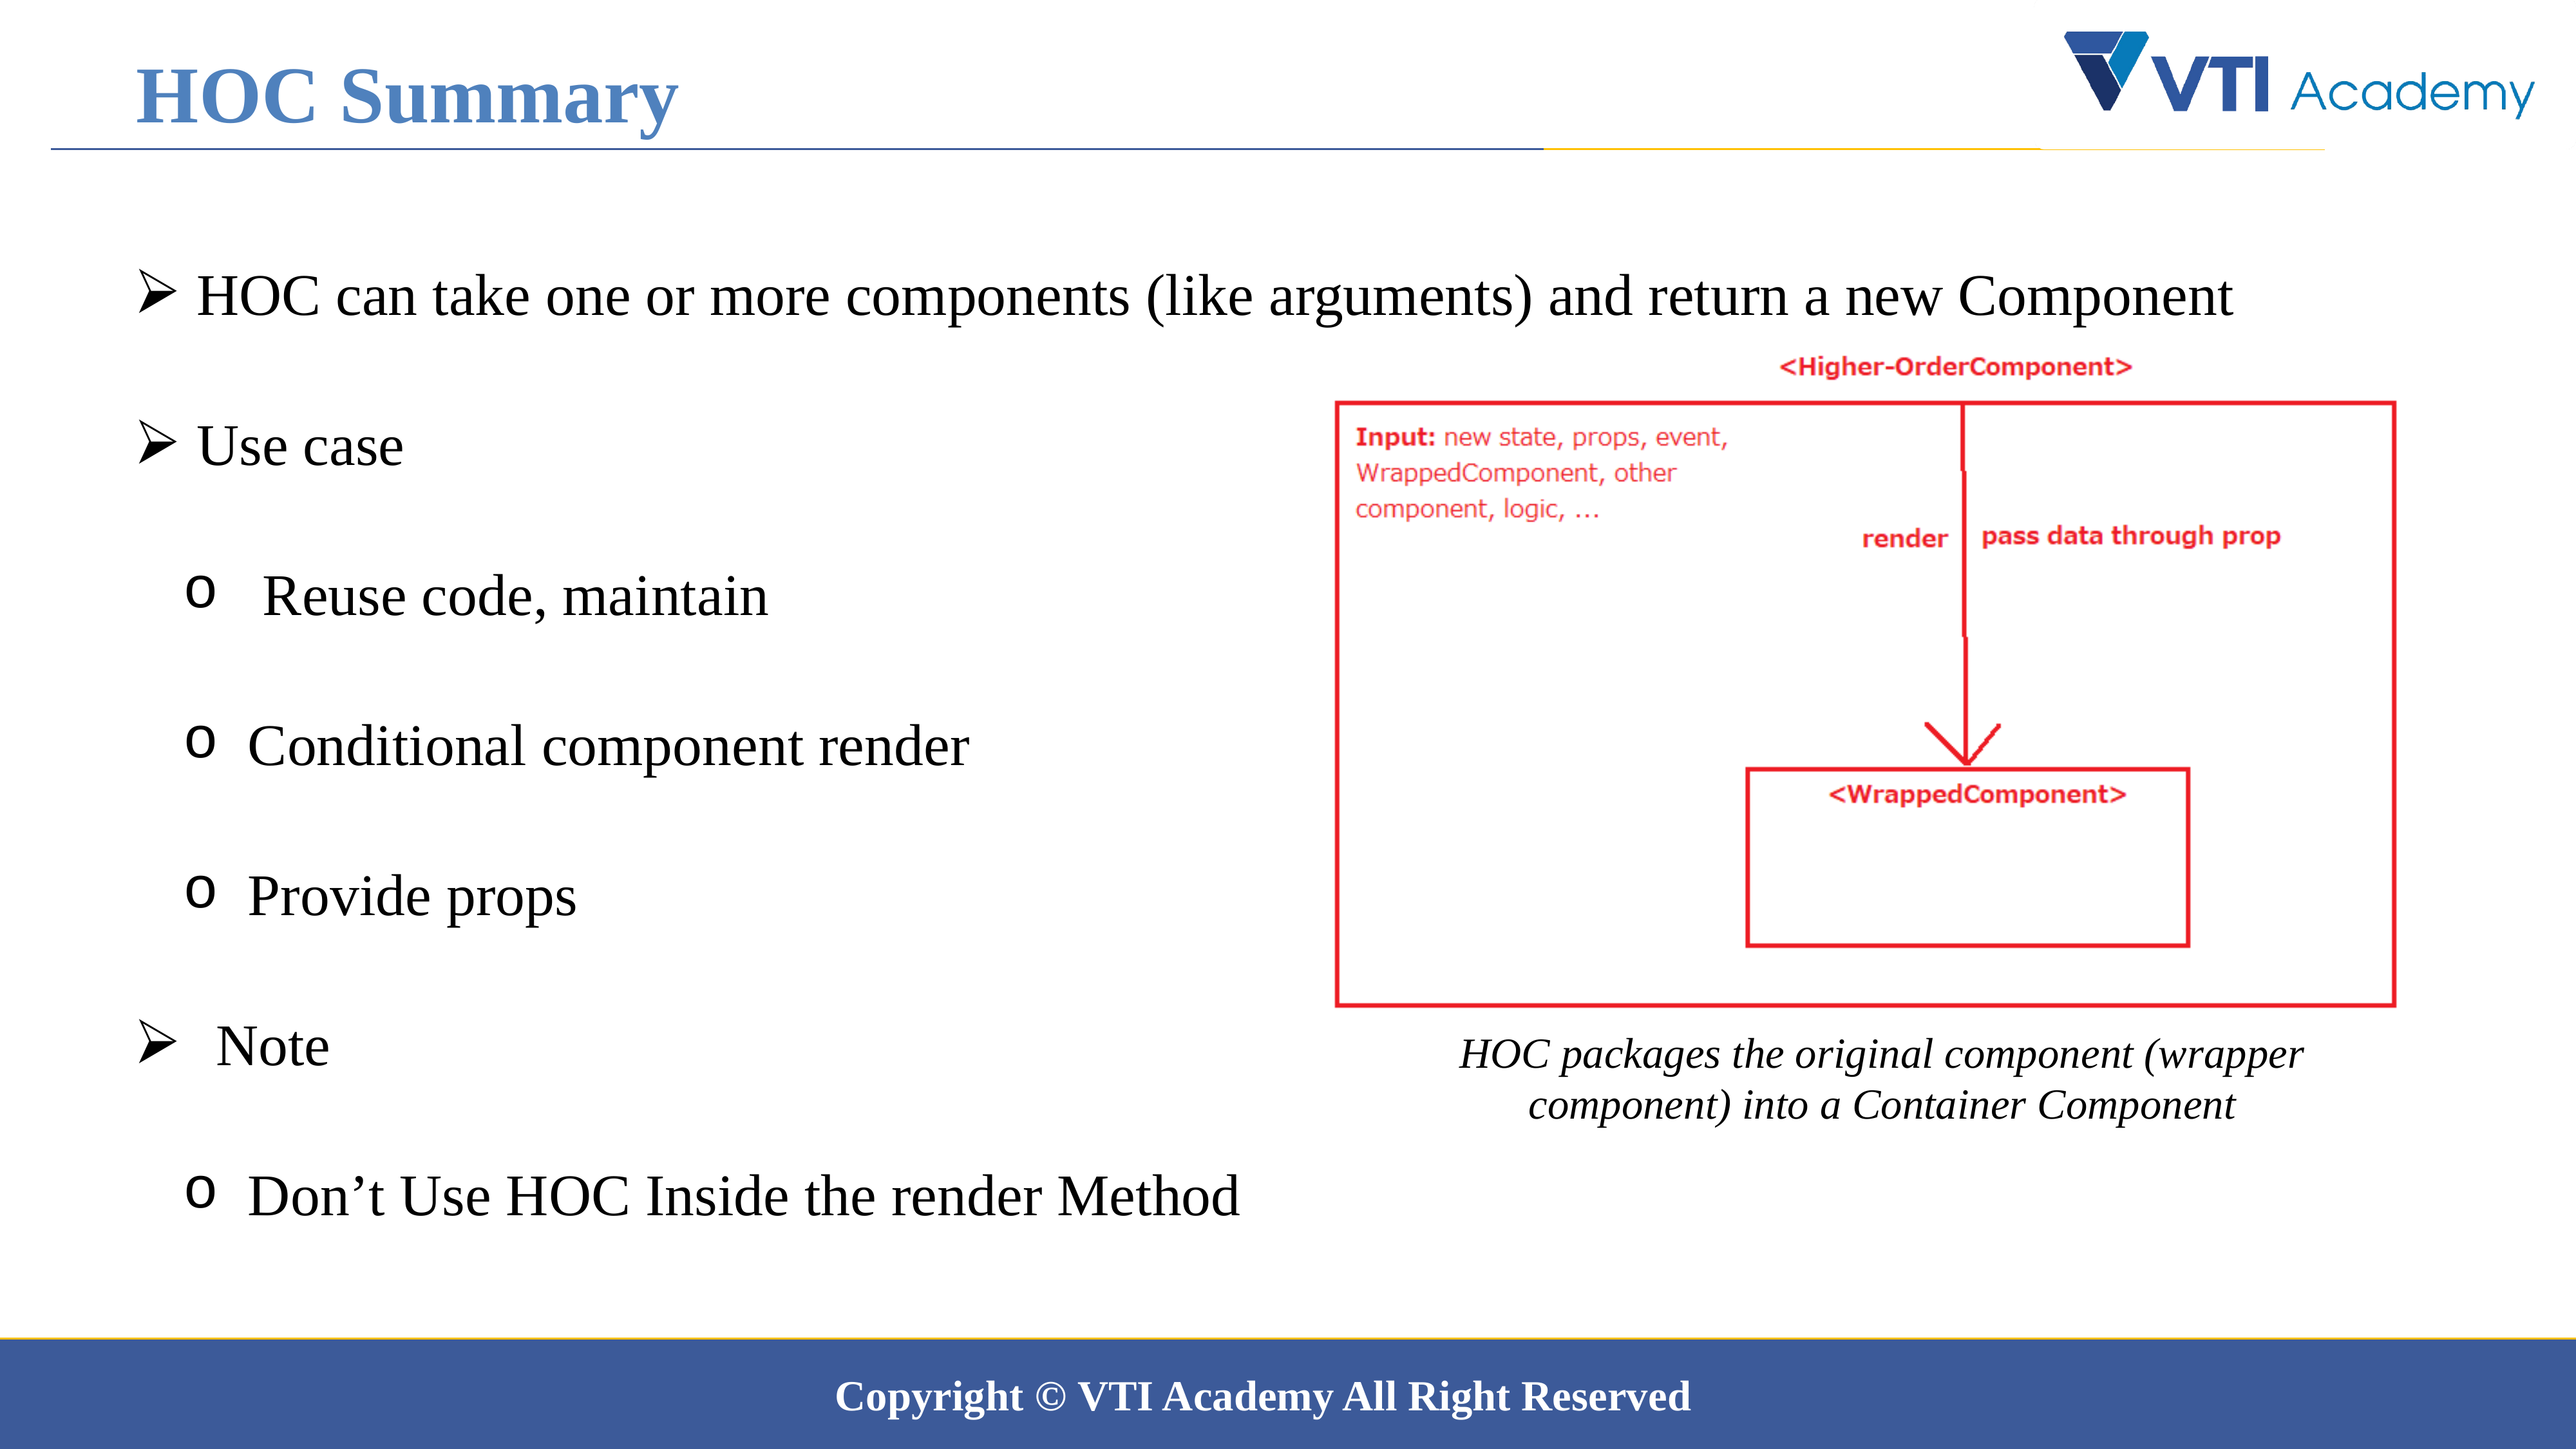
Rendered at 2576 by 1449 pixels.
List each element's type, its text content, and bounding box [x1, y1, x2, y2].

text_box HOC can take one or more components (like arguments) and return a new Component Use case Reuse code, maintain Conditional component render Provide props Note Don’t Use HOC Inside the render Method [126, 251, 2559, 1264]
text_box HOC packages the original component (wrapper component) into a Container Component [1349, 1024, 2416, 1133]
picture [2034, 0, 2576, 149]
text_box HOC Summary [126, 44, 2031, 137]
picture [1319, 350, 2417, 1020]
